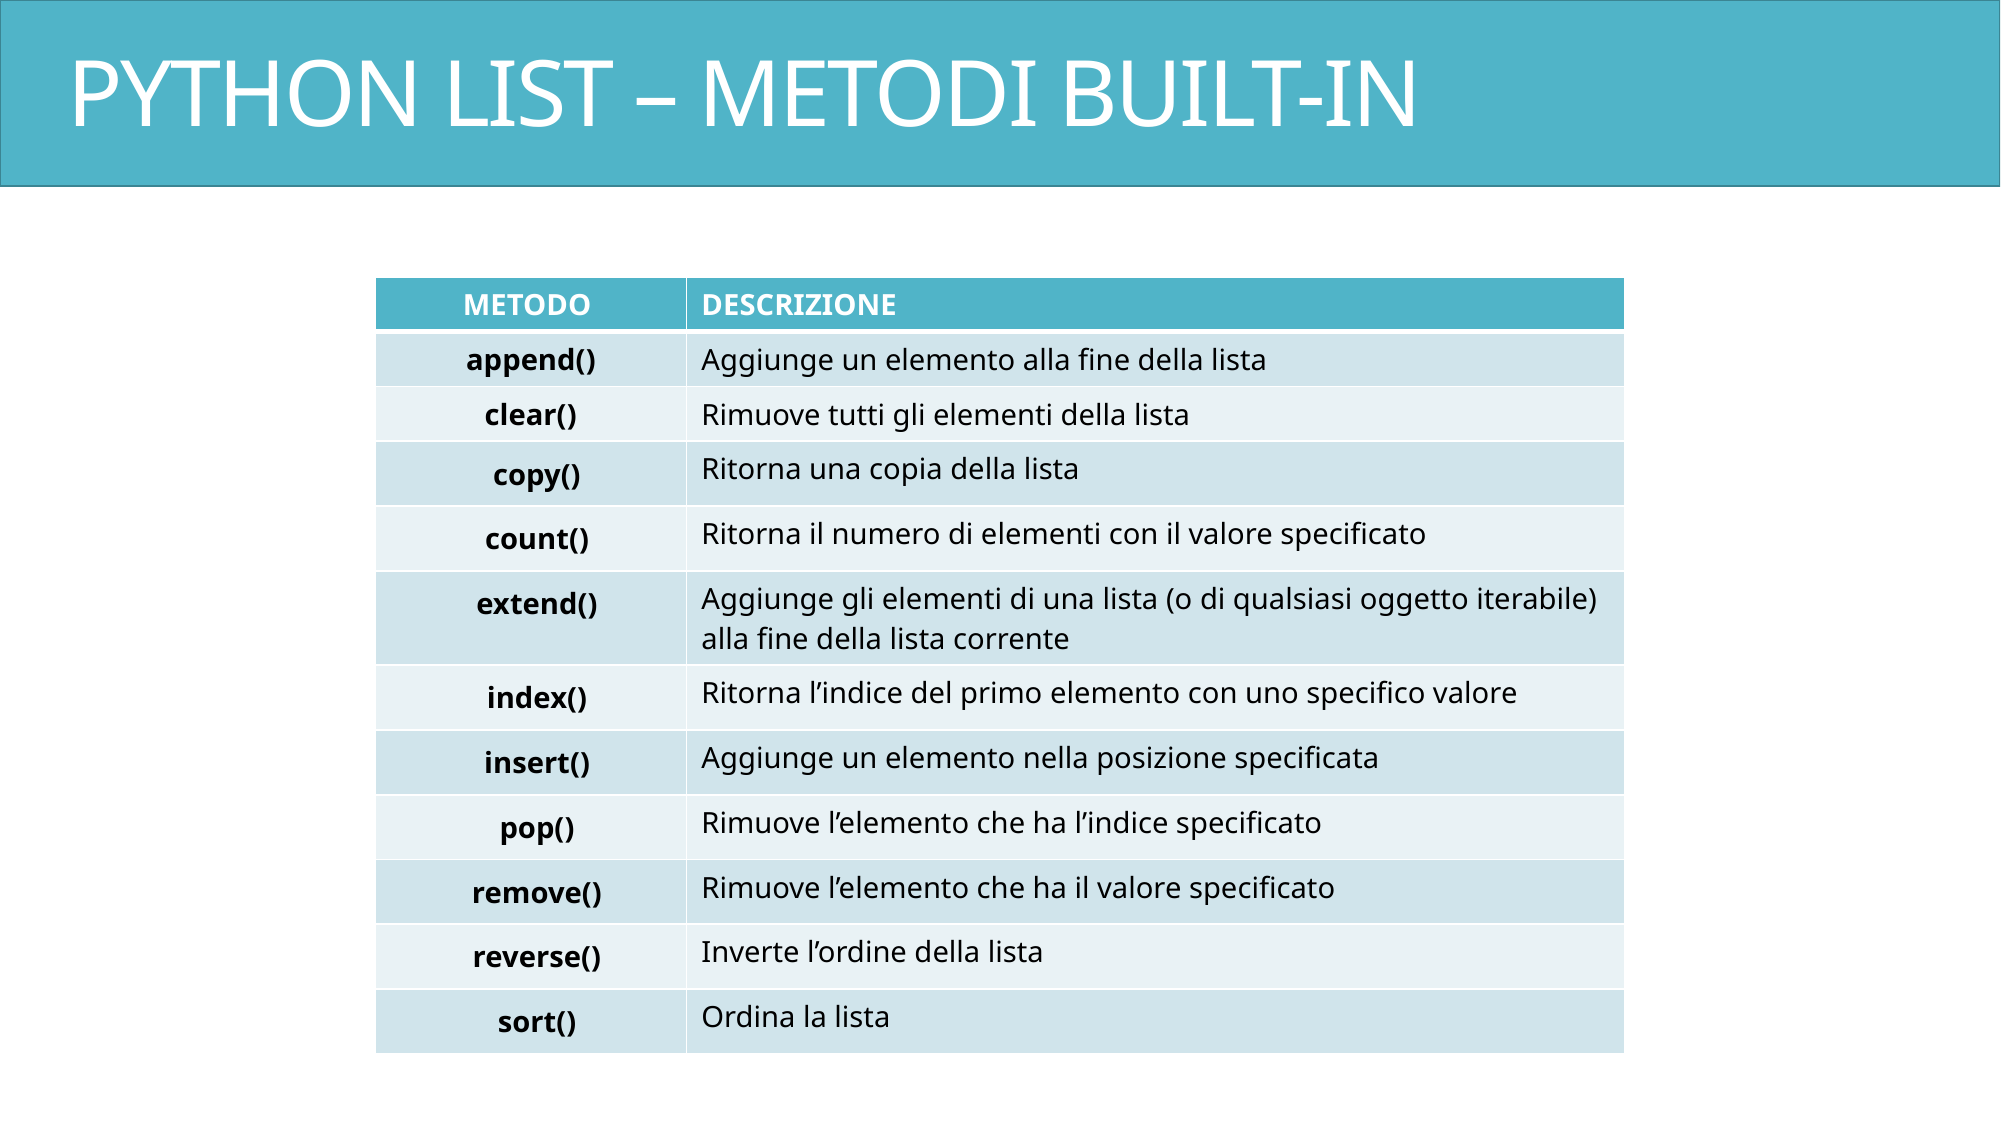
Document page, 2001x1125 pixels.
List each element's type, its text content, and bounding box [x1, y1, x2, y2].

table_cell Rimuove tutti gli elementi della lista [687, 387, 1247, 440]
table_cell reverse() [376, 925, 686, 988]
table_cell remove() [376, 860, 686, 923]
table_cell index() [376, 666, 686, 729]
table_cell sort() [376, 990, 686, 1053]
table_cell Aggiunge un elemento alla fine della lista [687, 334, 1247, 386]
table_cell Rimuove l’elemento che ha il valore specificato [687, 860, 1247, 923]
table_cell Aggiunge gli elementi di una lista (o di qualsiasi oggetto iterabile) alla fine della lista corrente [687, 572, 1247, 664]
table_cell Ordina la lista [687, 990, 1624, 1053]
table_cell append() [376, 334, 686, 386]
table_cell extend() [376, 572, 686, 664]
table_header METODO [376, 278, 686, 329]
table_cell copy() [376, 442, 686, 505]
table_cell Ritorna il numero di elementi con il valore specificato [687, 507, 1247, 570]
table_cell Ritorna l’indice del primo elemento con uno specifico valore [687, 666, 1247, 729]
table_cell clear() [376, 387, 686, 440]
table_cell Aggiunge un elemento nella posizione specificata [687, 731, 1247, 794]
table_cell Rimuove l’elemento che ha l’indice specificato [687, 796, 1247, 859]
table_cell insert() [376, 731, 686, 794]
text_box [1247, 326, 1781, 1052]
table_header DESCRIZIONE [687, 278, 1624, 329]
table_cell count() [376, 507, 686, 570]
table_cell Ritorna una copia della lista [687, 442, 1247, 505]
title PYTHON LIST – METODI BUILT-IN [52, 21, 1950, 176]
table_cell Inverte l’ordine della lista [687, 925, 1247, 988]
table_cell pop() [376, 796, 686, 859]
